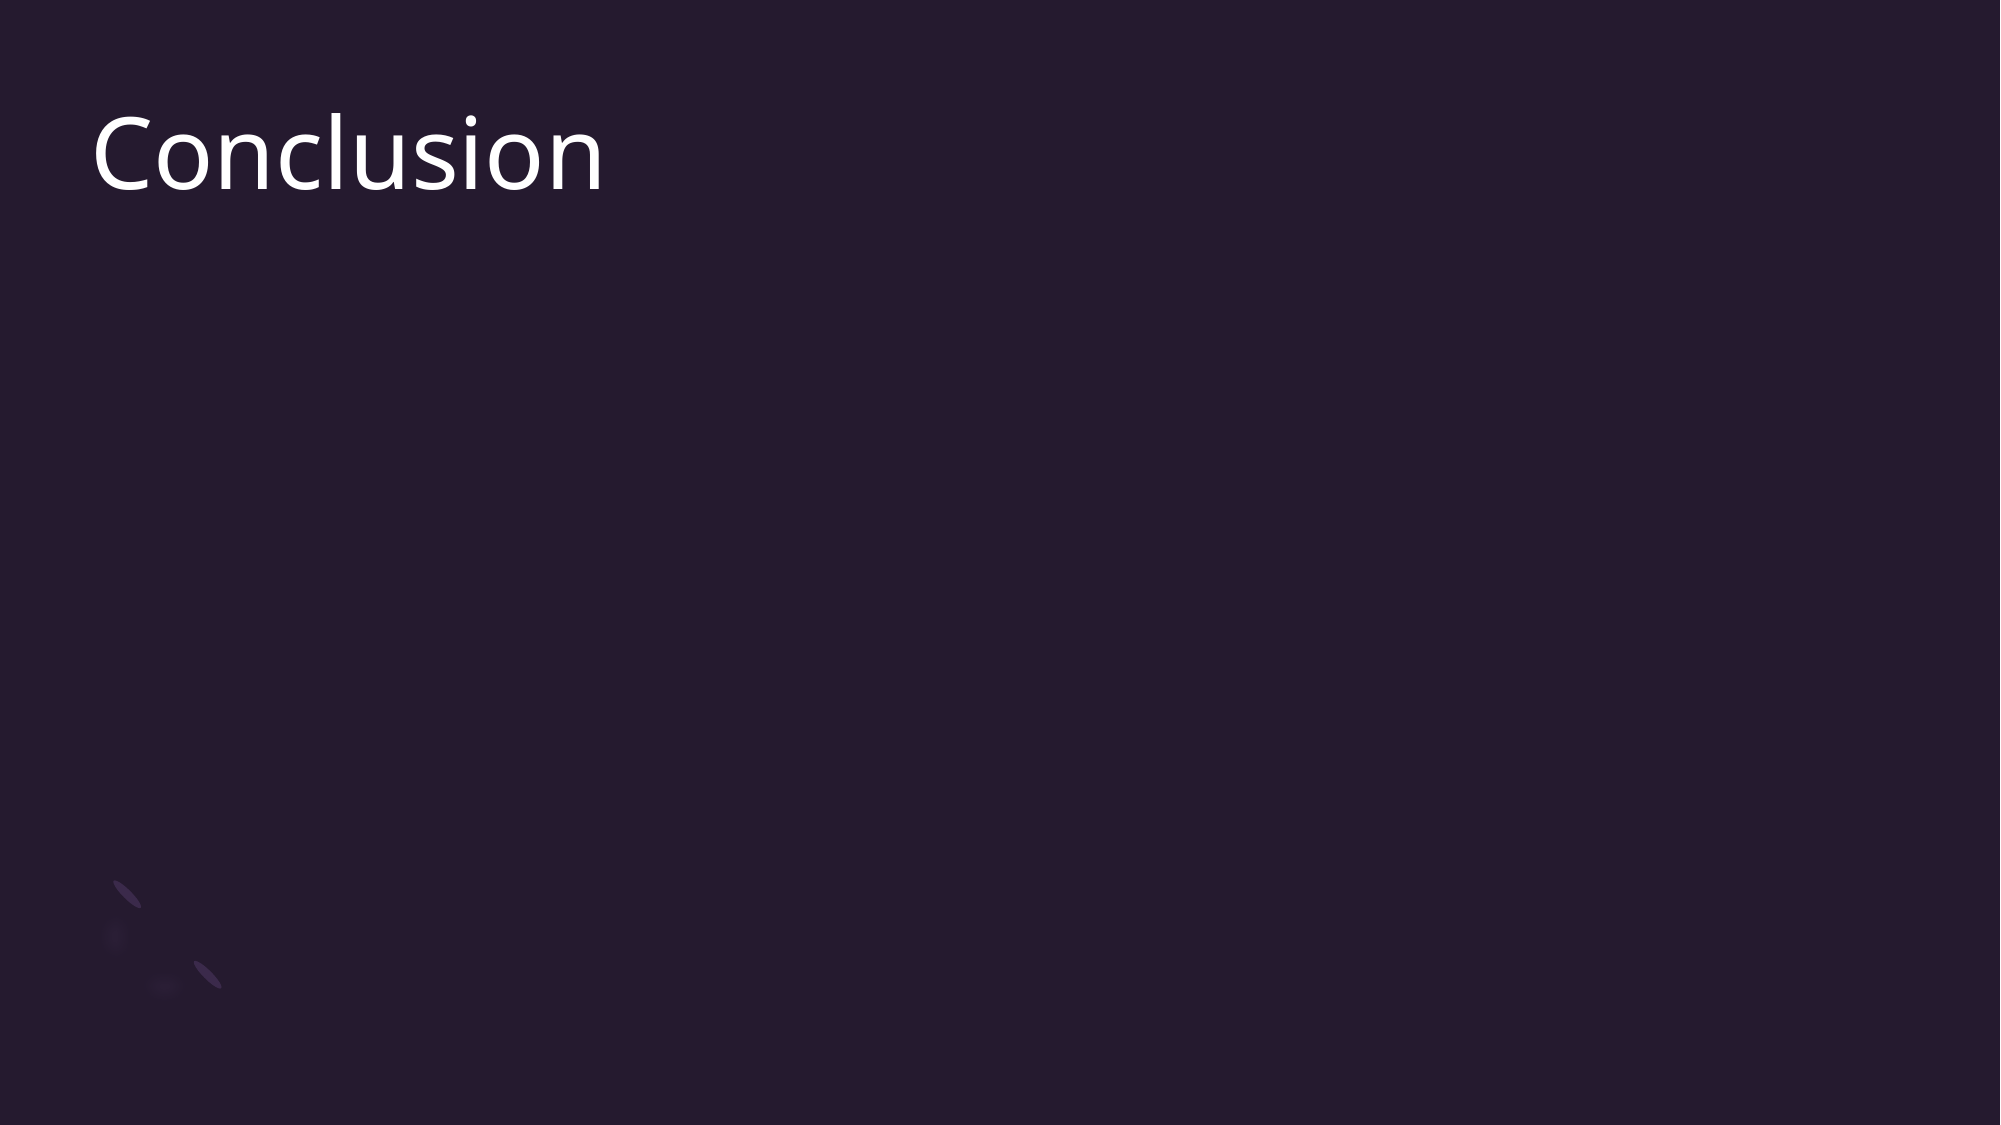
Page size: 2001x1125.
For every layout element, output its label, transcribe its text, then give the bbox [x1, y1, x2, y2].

title Conclusion [90, 90, 1910, 309]
